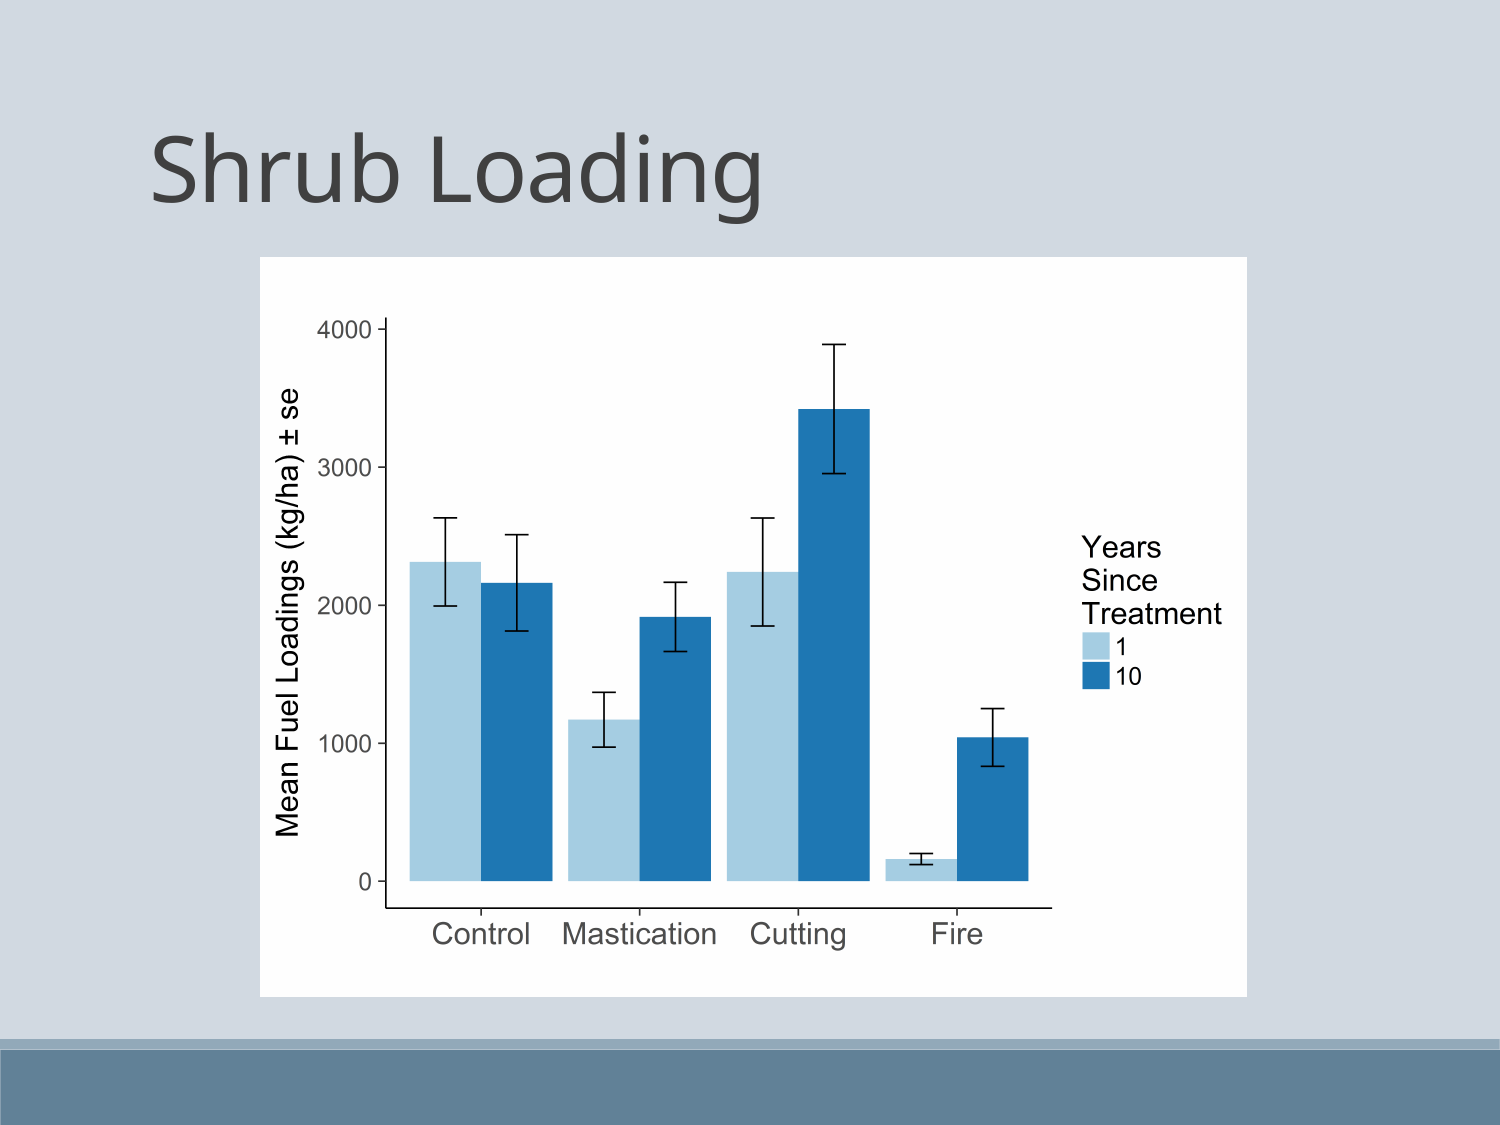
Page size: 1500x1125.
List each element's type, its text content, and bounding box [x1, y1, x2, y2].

text_box Shrub Loading [135, 46, 1373, 285]
picture [260, 257, 1248, 998]
